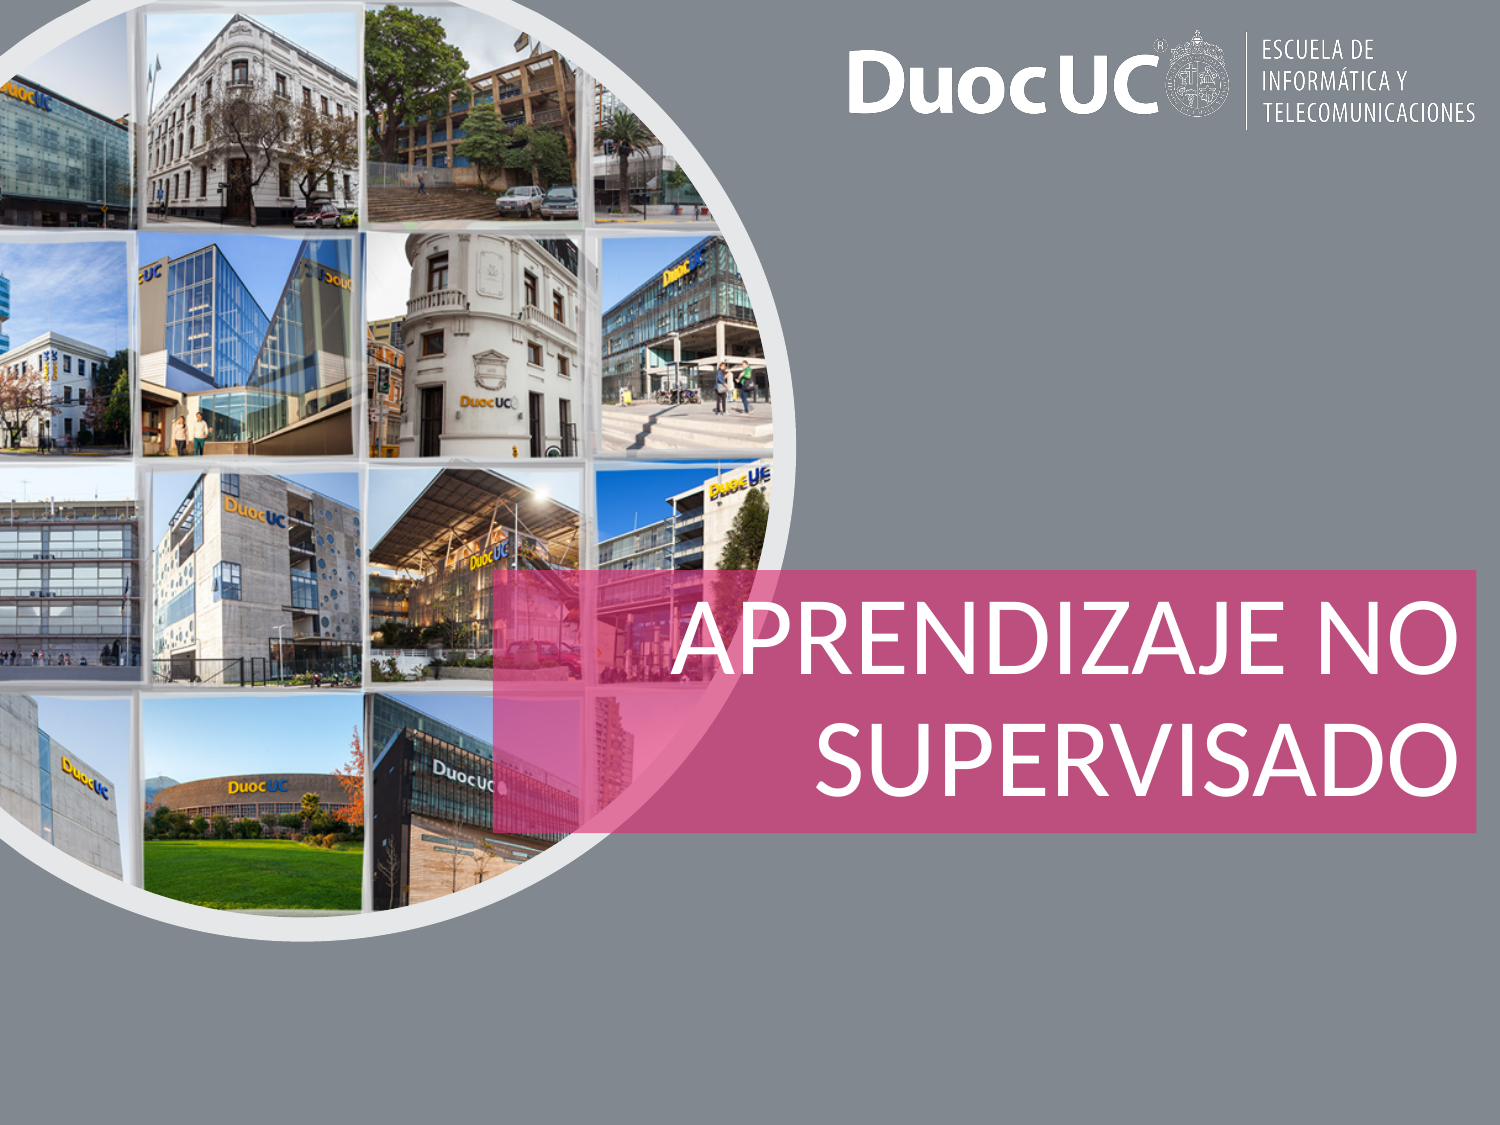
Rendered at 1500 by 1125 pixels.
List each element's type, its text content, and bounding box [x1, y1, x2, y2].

title APRENDIZAJE NO SUPERVISADO [492, 570, 1477, 834]
picture [0, 0, 774, 918]
picture [849, 30, 1475, 130]
